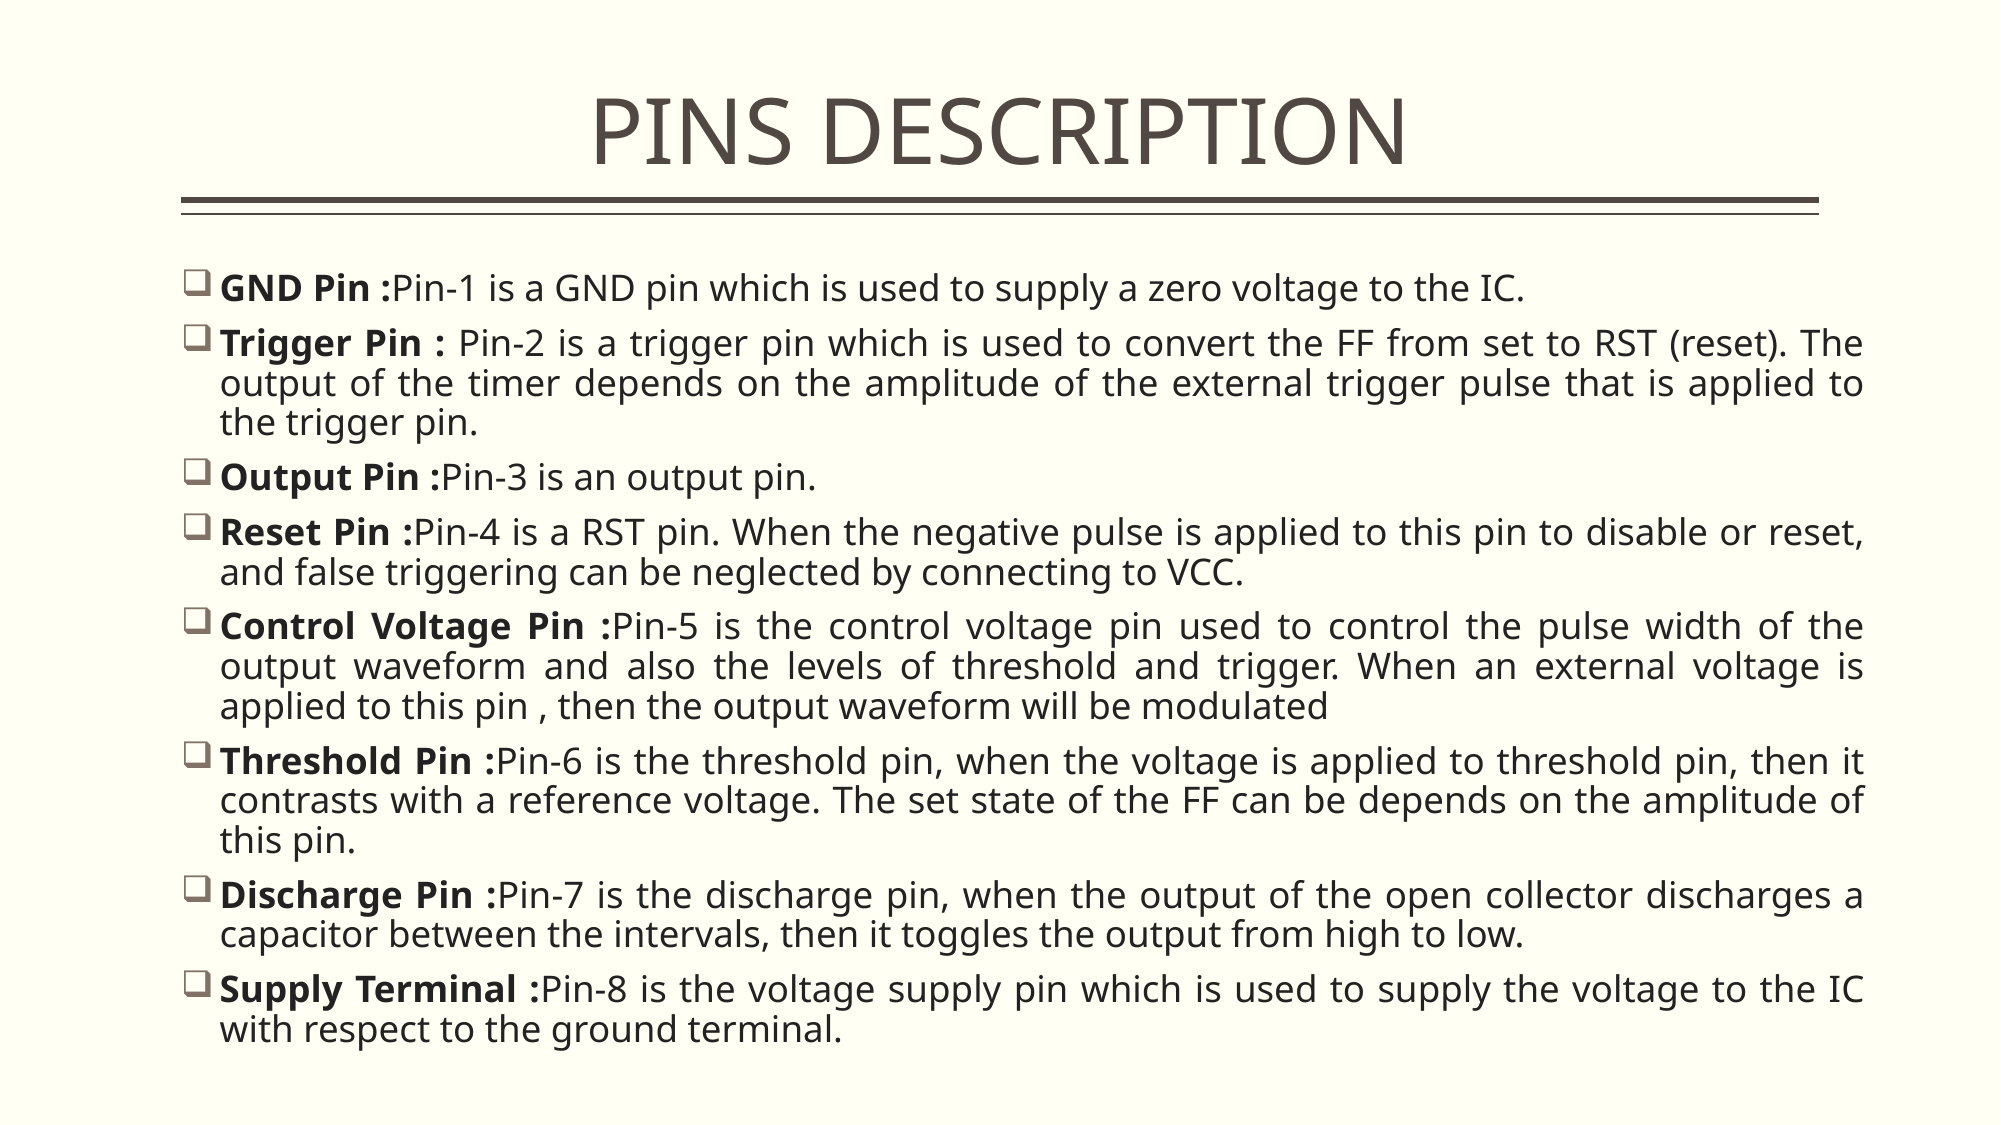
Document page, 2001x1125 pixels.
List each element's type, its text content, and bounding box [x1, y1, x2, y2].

list GND Pin :Pin-1 is a GND pin which is used to supply a zero voltage to the IC. Trigger Pin : Pin-2 is a trigger pin which is used to convert the FF from set to RST (reset). The output of the timer depends on the amplitude of the external trigger pulse that is applied to the trigger pin. Output Pin :Pin-3 is an output pin. Reset Pin :Pin-4 is a RST pin. When the negative pulse is applied to this pin to disable or reset, and false triggering can be neglected by connecting to VCC. Control Voltage Pin :Pin-5 is the control voltage pin used to control the pulse width of the output waveform and also the levels of threshold and trigger. When an external voltage is applied to this pin , then the output waveform will be modulated Threshold Pin :Pin-6 is the threshold pin, when the voltage is applied to threshold pin, then it contrasts with a reference voltage. The set state of the FF can be depends on the amplitude of this pin. Discharge Pin :Pin-7 is the discharge pin, when the output of the open collector discharges a capacitor between the intervals, then it toggles the output from high to low. Supply Terminal :Pin-8 is the voltage supply pin which is used to supply the voltage to the IC with respect to the ground terminal. [181, 262, 1867, 1064]
title PINS DESCRIPTION [181, 12, 1819, 193]
